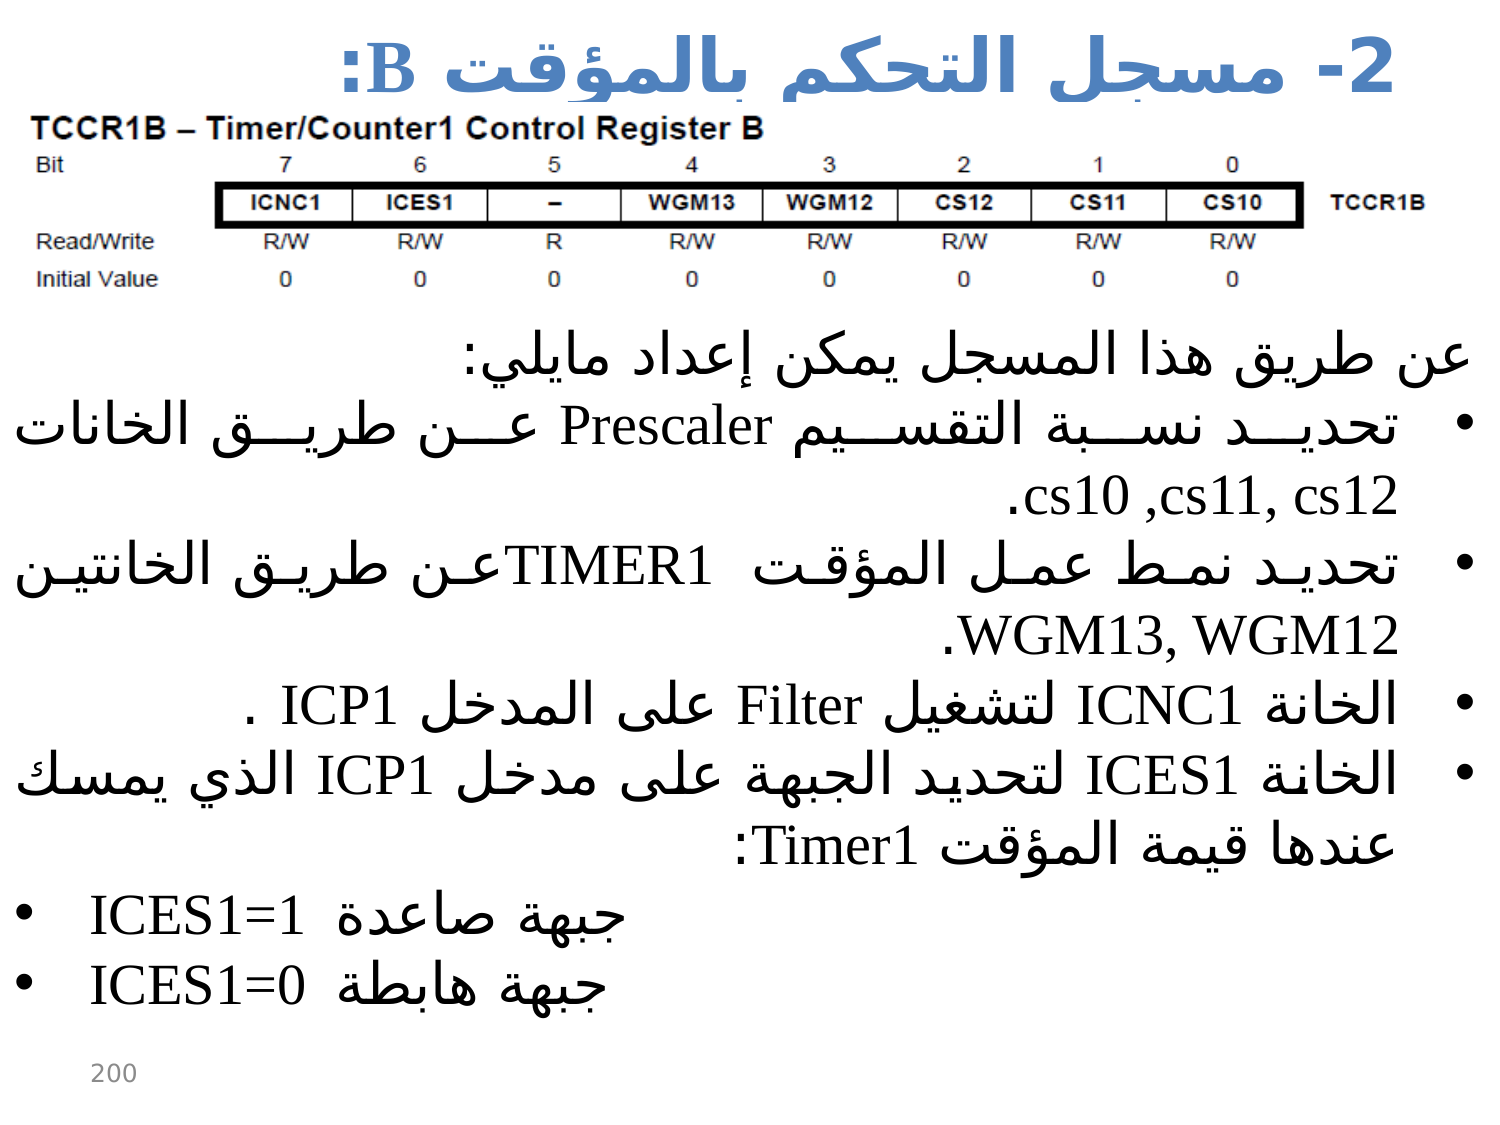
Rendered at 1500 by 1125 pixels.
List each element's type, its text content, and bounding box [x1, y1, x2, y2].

slide_number 200 [75, 1042, 425, 1103]
text_box 2- مسجل التحكم بالمؤقت B: [108, 10, 1414, 100]
picture [30, 102, 1436, 309]
text_box عن طريق هذا المسجل يمكن إعداد مايلي: تحديد نسبة التقسيم Prescaler عن طريق الخانات cs10 ,cs11, cs12. تحديد نمط عمل المؤقت TIMER1عن طريق الخانتين WGM13, WGM12. الخانة ICNC1 لتشغيل Filter على المدخل ICP1 . الخانة ICES1 لتحديد الجبهة على مدخل ICP1 الذي يمسك عندها قيمة المؤقت Timer1: ICES1=1 جبهة صاعدة ICES1=0 جبهة هابطة [0, 308, 1490, 1024]
